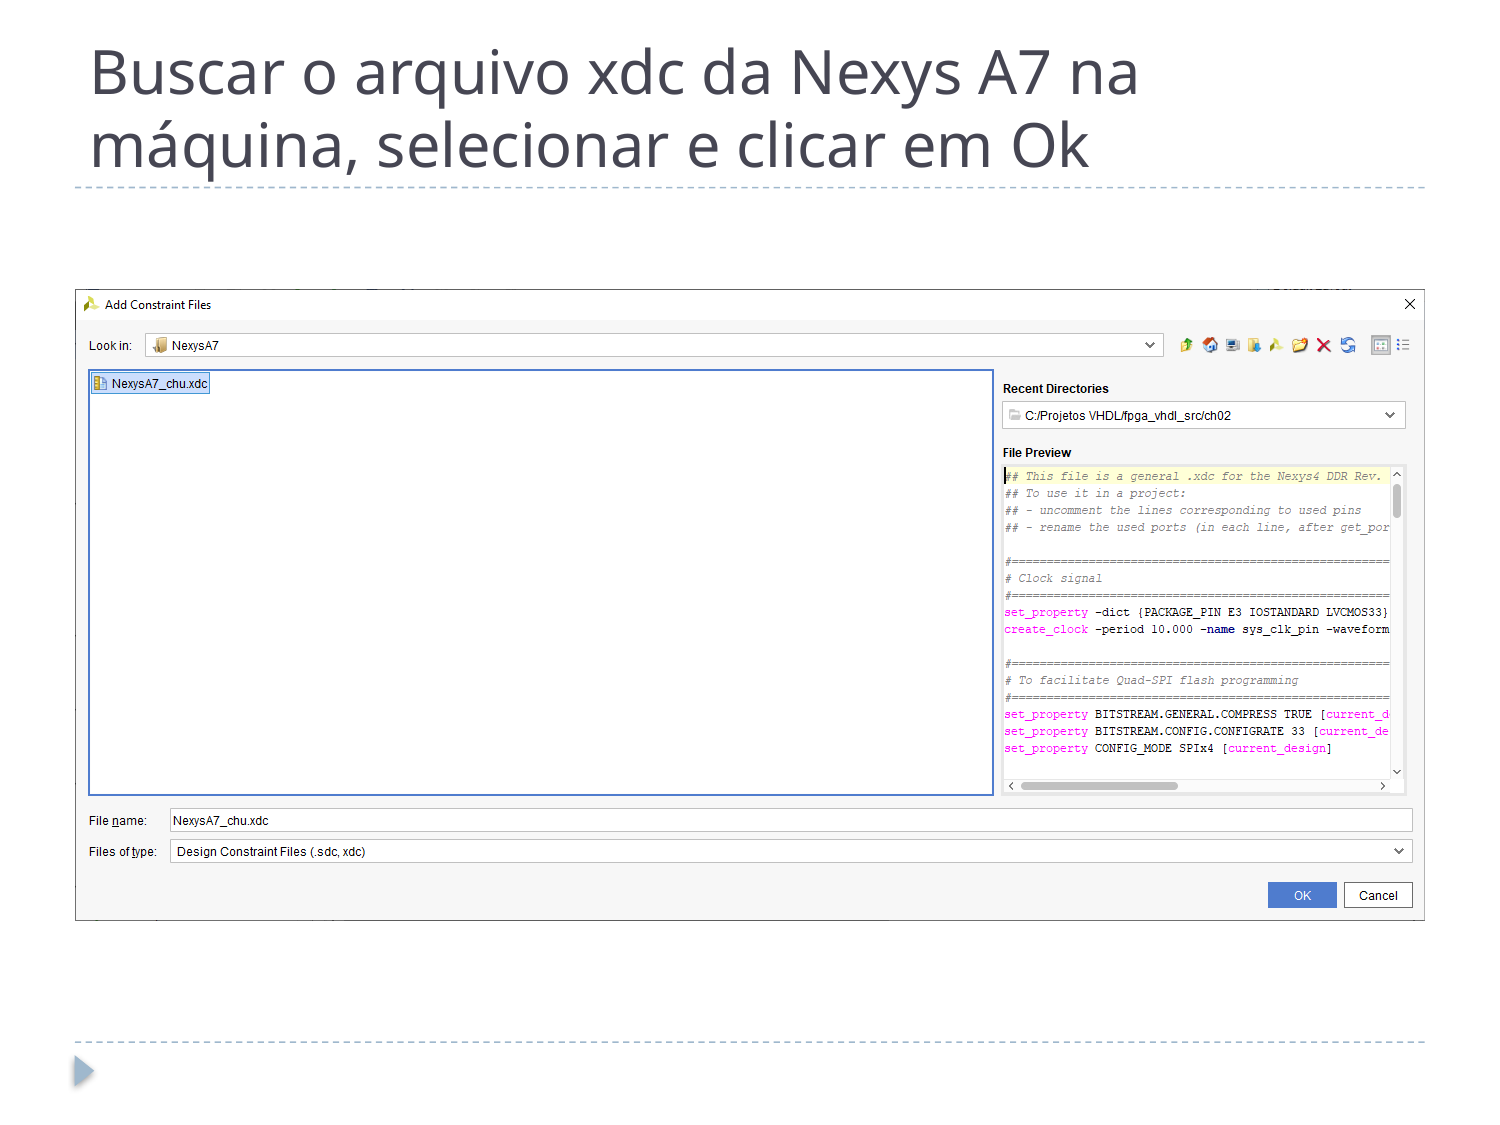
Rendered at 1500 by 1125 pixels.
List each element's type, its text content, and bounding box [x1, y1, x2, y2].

title Buscar o arquivo xdc da Nexys A7 na máquina, selecionar e clicar em Ok [75, 24, 1425, 188]
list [74, 289, 1426, 921]
